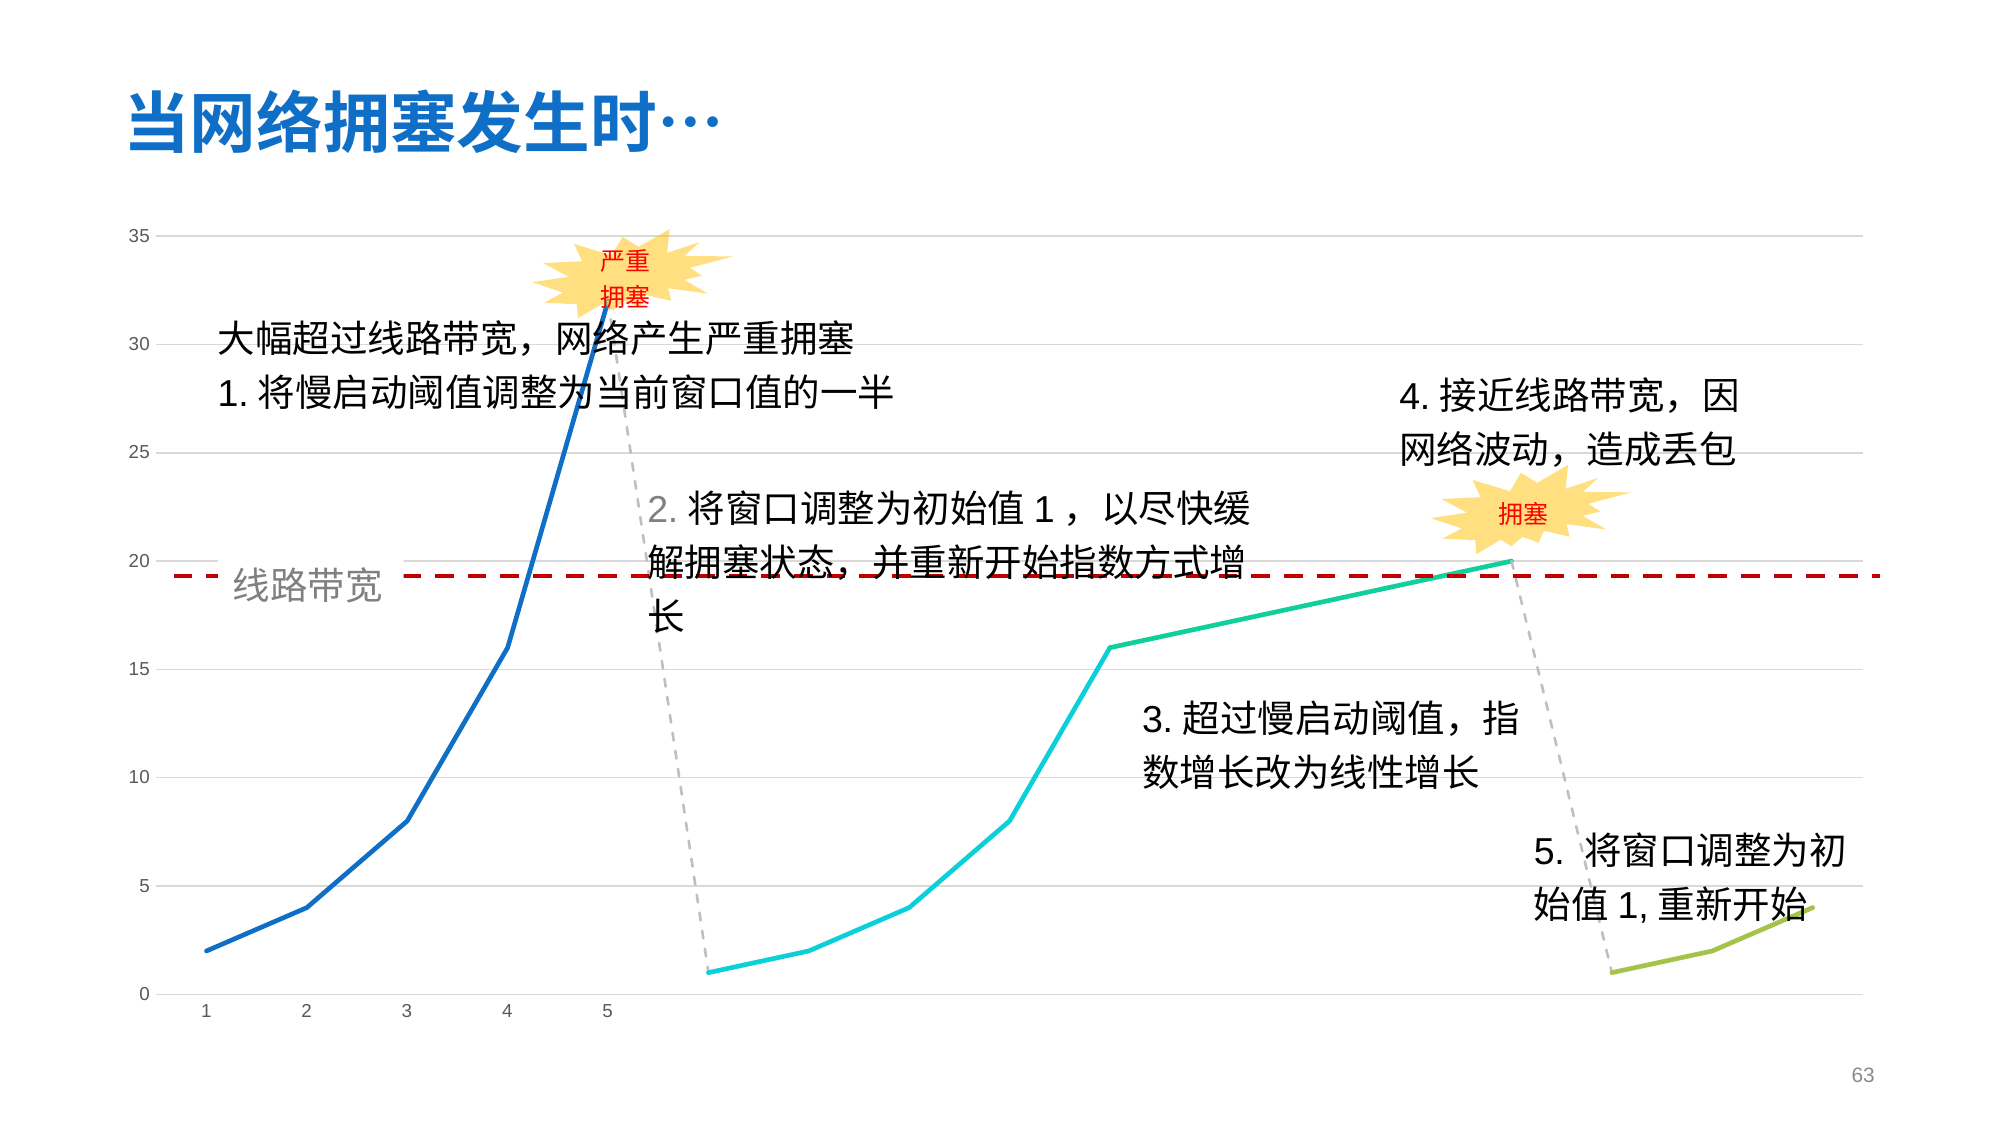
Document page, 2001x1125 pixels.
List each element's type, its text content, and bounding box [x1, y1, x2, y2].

slide_number 63 [1274, 1051, 1890, 1097]
chart [109, 213, 1891, 1041]
title 当网络拥塞发生时… [108, 21, 1890, 169]
